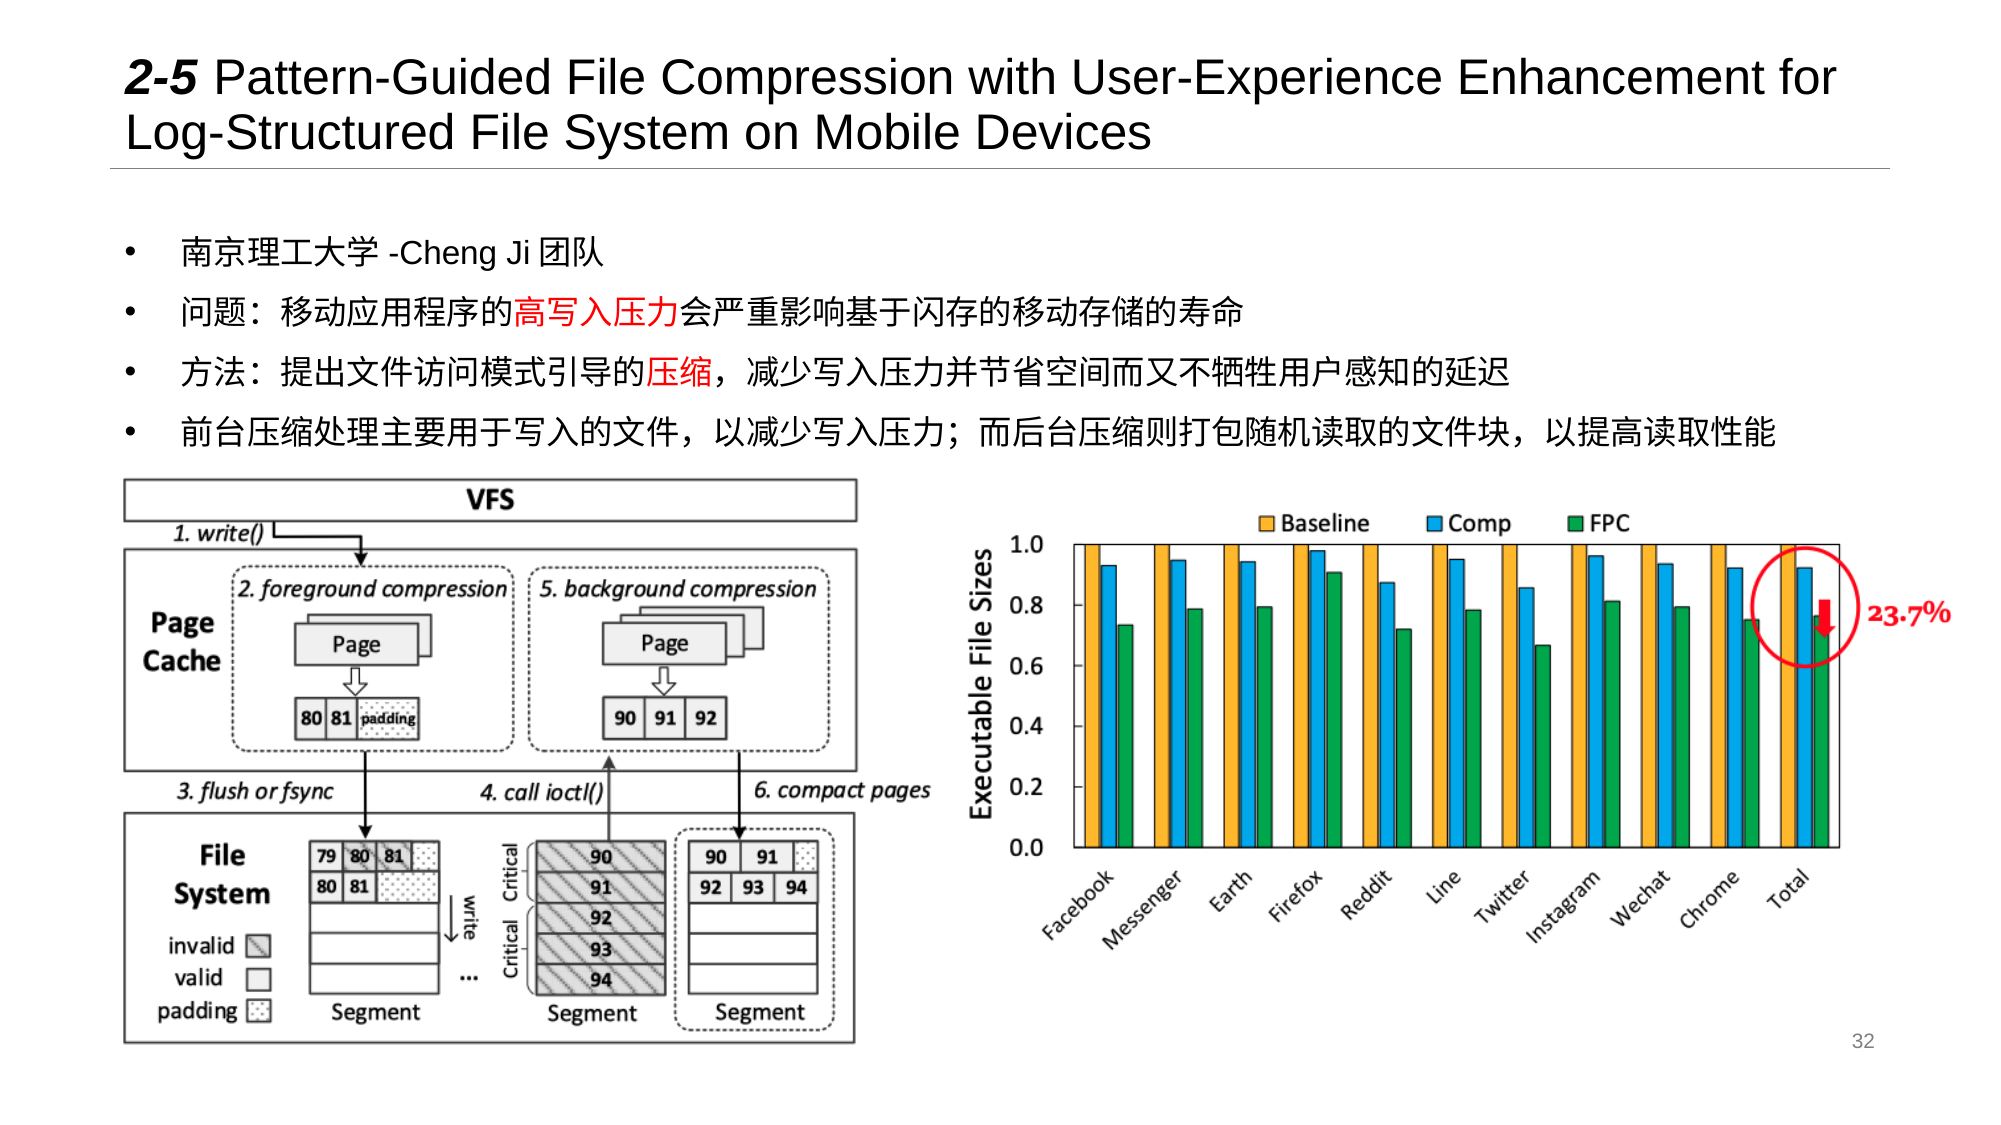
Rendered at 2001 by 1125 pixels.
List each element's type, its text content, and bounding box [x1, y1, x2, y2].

text_box 南京理工大学-Cheng Ji团队 问题：移动应用程序的高写入压力会严重影响基于闪存的移动存储的寿命 方法：提出文件访问模式引导的压缩，减少写入压力并节省空间而又不牺牲用户感知的延迟 前台压缩处理主要用于写入的文件，以减少写入压力；而后台压缩则打包随机读取的文件块，以提高读取性能 [109, 203, 1850, 459]
picture [109, 459, 943, 1058]
picture [947, 498, 1958, 958]
slide_number 32 [1412, 1023, 1890, 1058]
title 2-5 Pattern-Guided File Compression with User-Experience Enhancement for Log-Structured File System on Mobile Devices [109, 0, 1934, 169]
